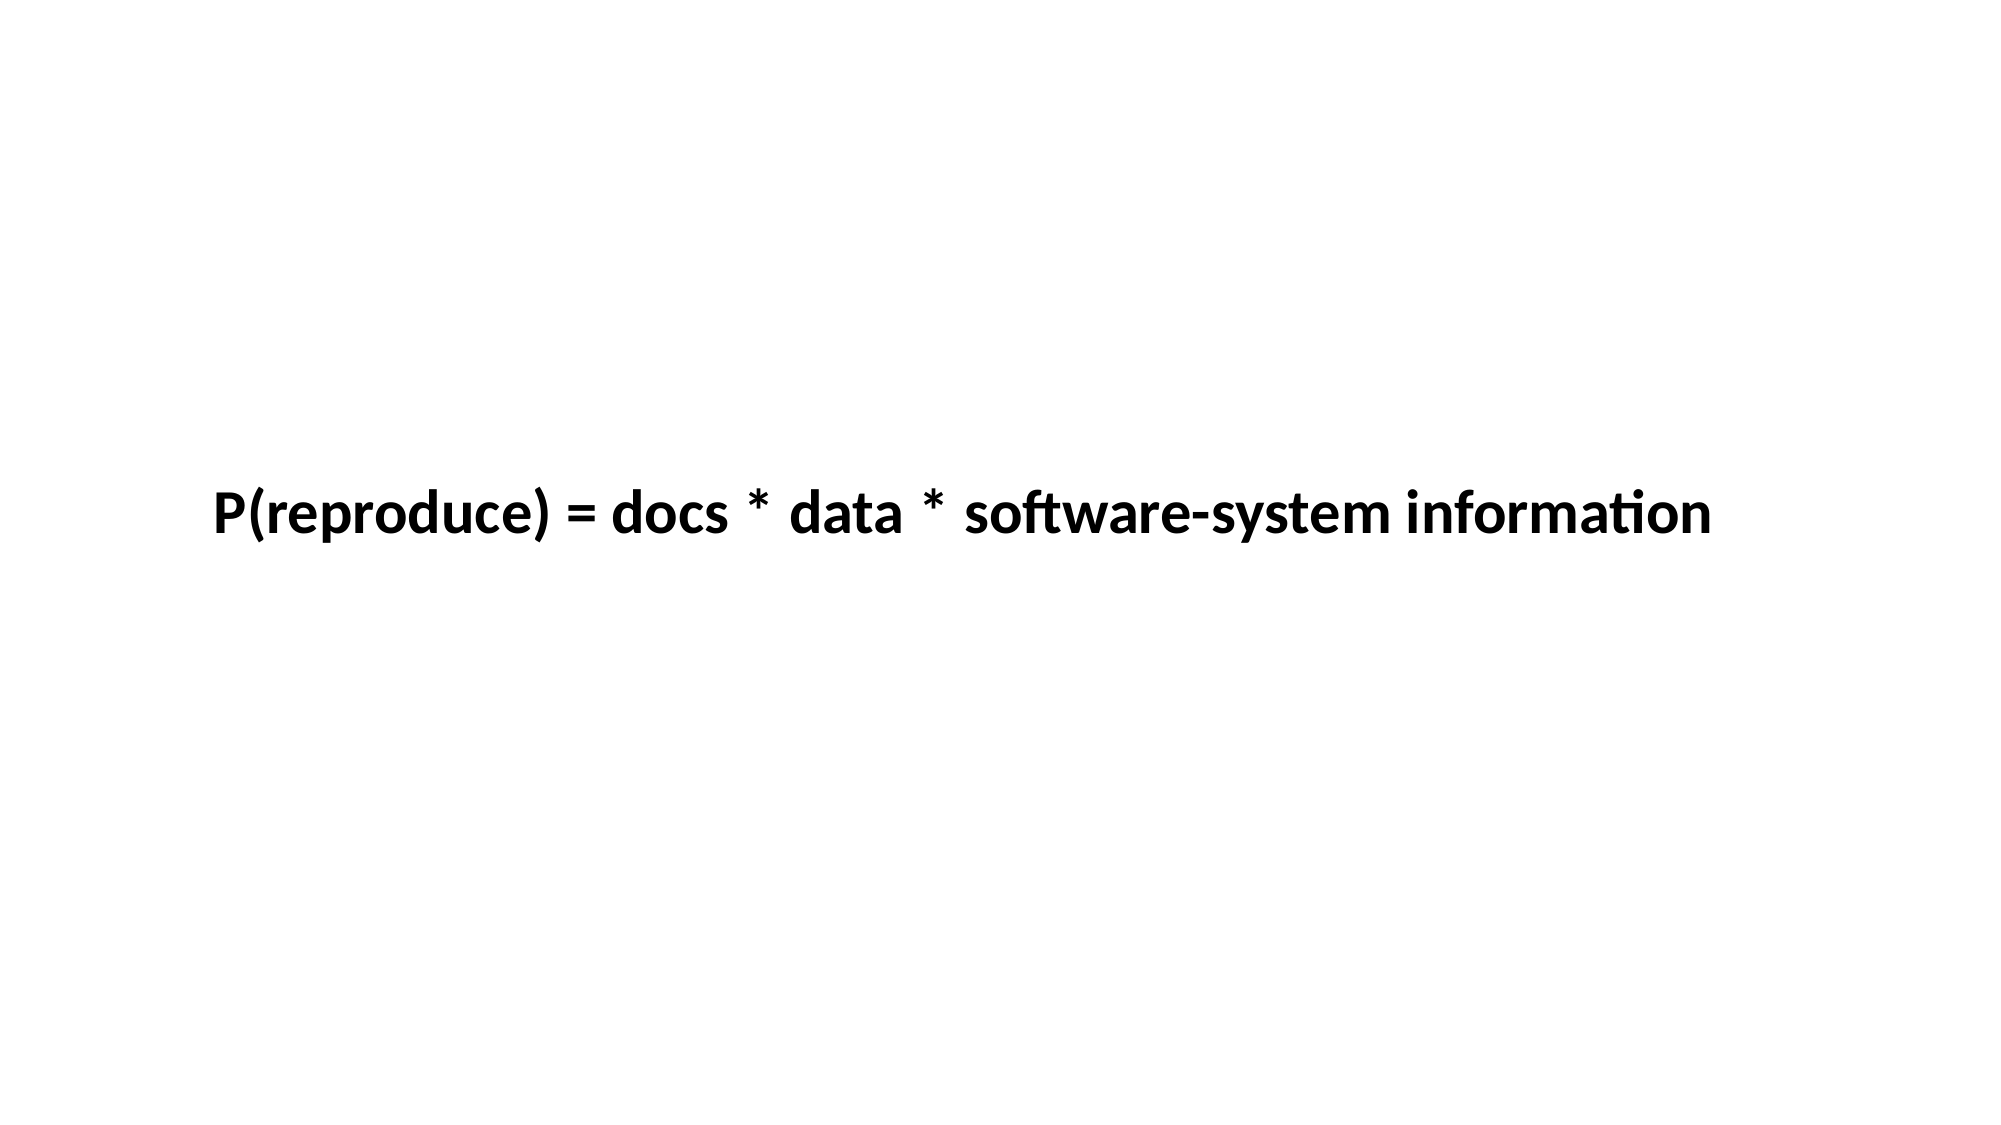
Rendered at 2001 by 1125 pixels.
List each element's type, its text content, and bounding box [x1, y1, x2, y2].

text_box P(reproduce) = docs * data * software-system information [199, 463, 1731, 554]
